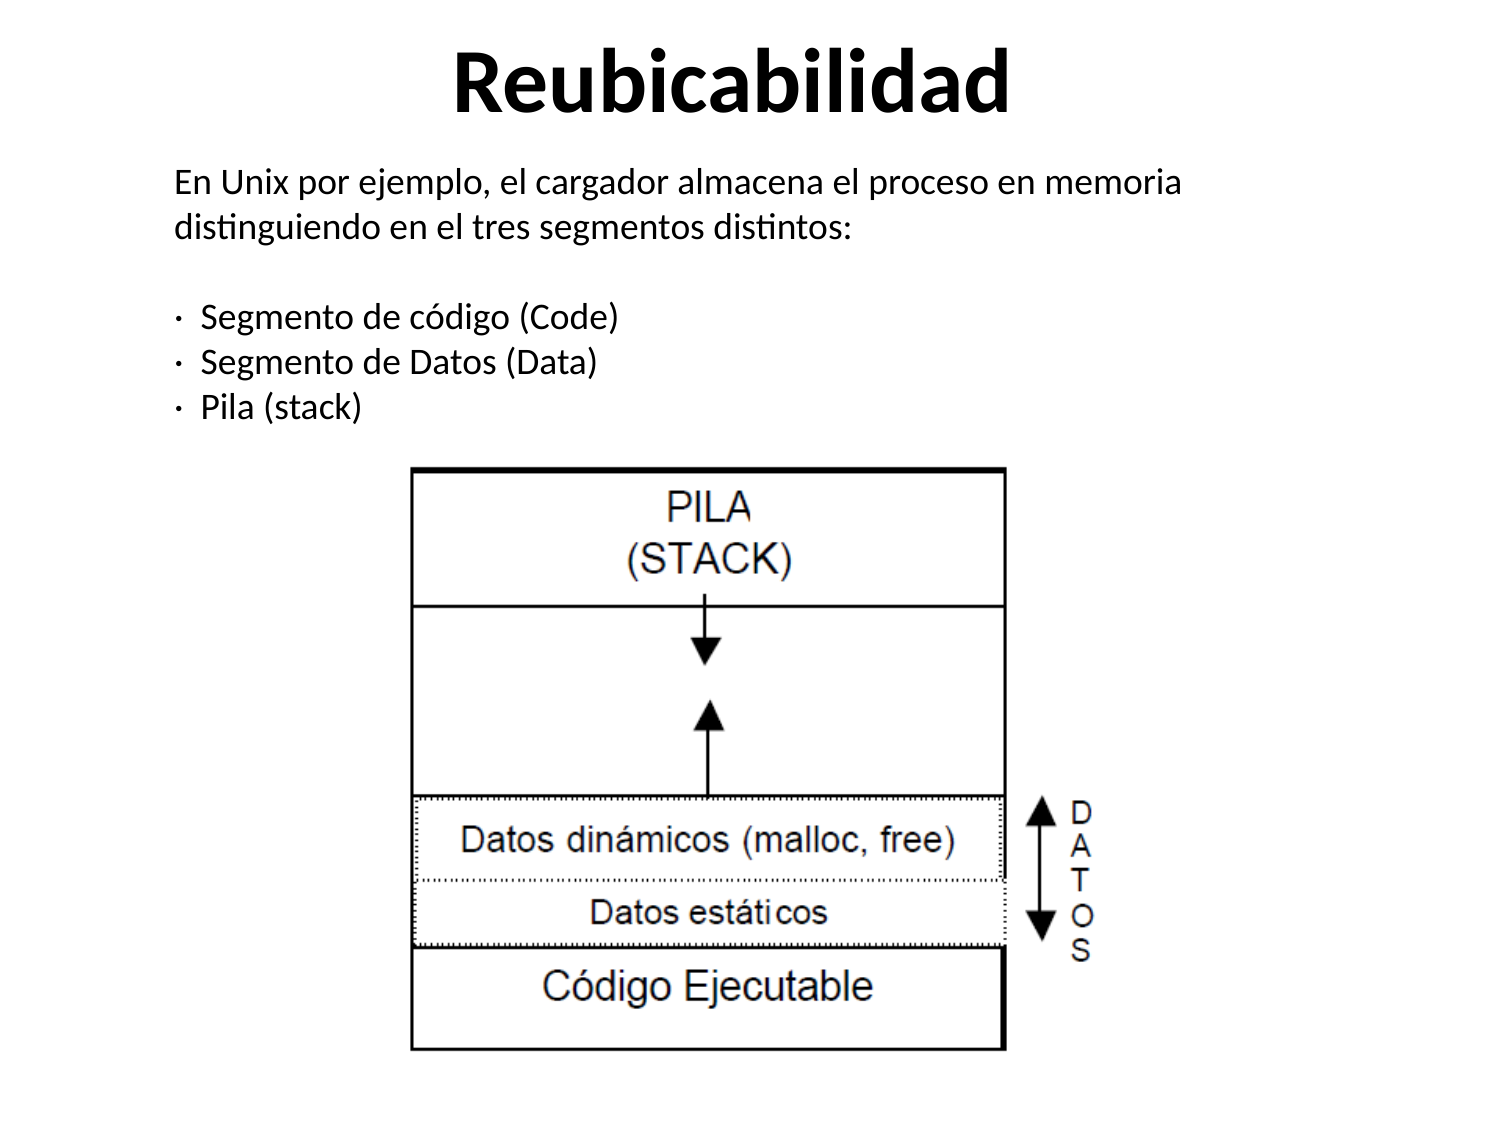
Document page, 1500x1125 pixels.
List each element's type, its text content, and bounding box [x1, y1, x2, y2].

title Reubicabilidad [41, 3, 1425, 149]
picture [395, 458, 1104, 1059]
text_box En Unix por ejemplo, el cargador almacena el proceso en memoria distinguiendo en el tres segmentos distintos: · Segmento de código (Code) · Segmento de Datos (Data) · Pila (stack) [159, 149, 1388, 525]
